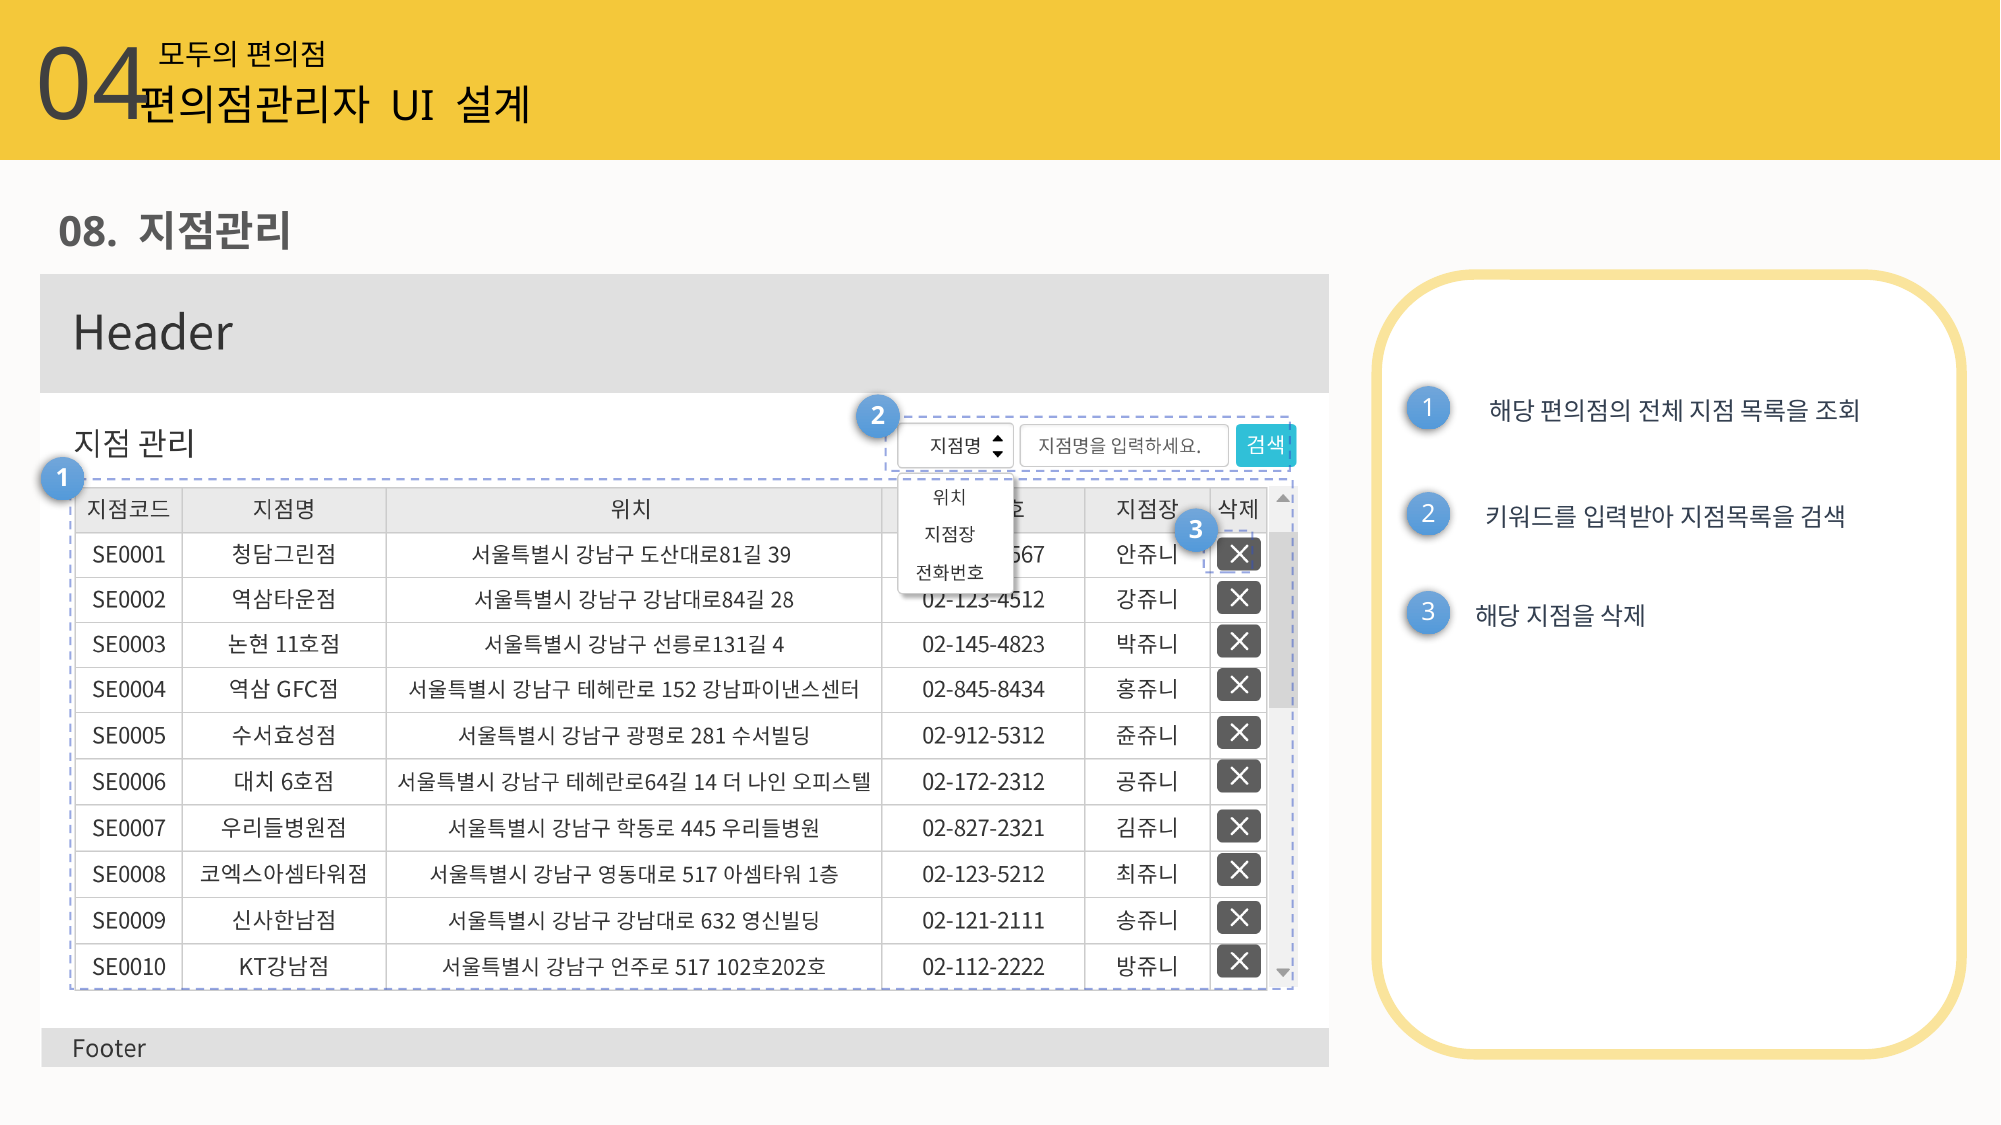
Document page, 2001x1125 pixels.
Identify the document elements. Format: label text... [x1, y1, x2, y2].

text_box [1406, 487, 1885, 540]
text_box 편의점관리자 UI 설계 [205, 71, 548, 137]
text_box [1406, 586, 1674, 639]
text_box [1375, 273, 1963, 1056]
picture [40, 274, 1329, 1067]
text_box 08. 지점관리 [43, 197, 828, 263]
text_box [1406, 381, 1903, 434]
text_box [0, 0, 2000, 161]
text_box 모두의 편의점 [205, 28, 343, 71]
text_box 04 [20, 11, 205, 147]
